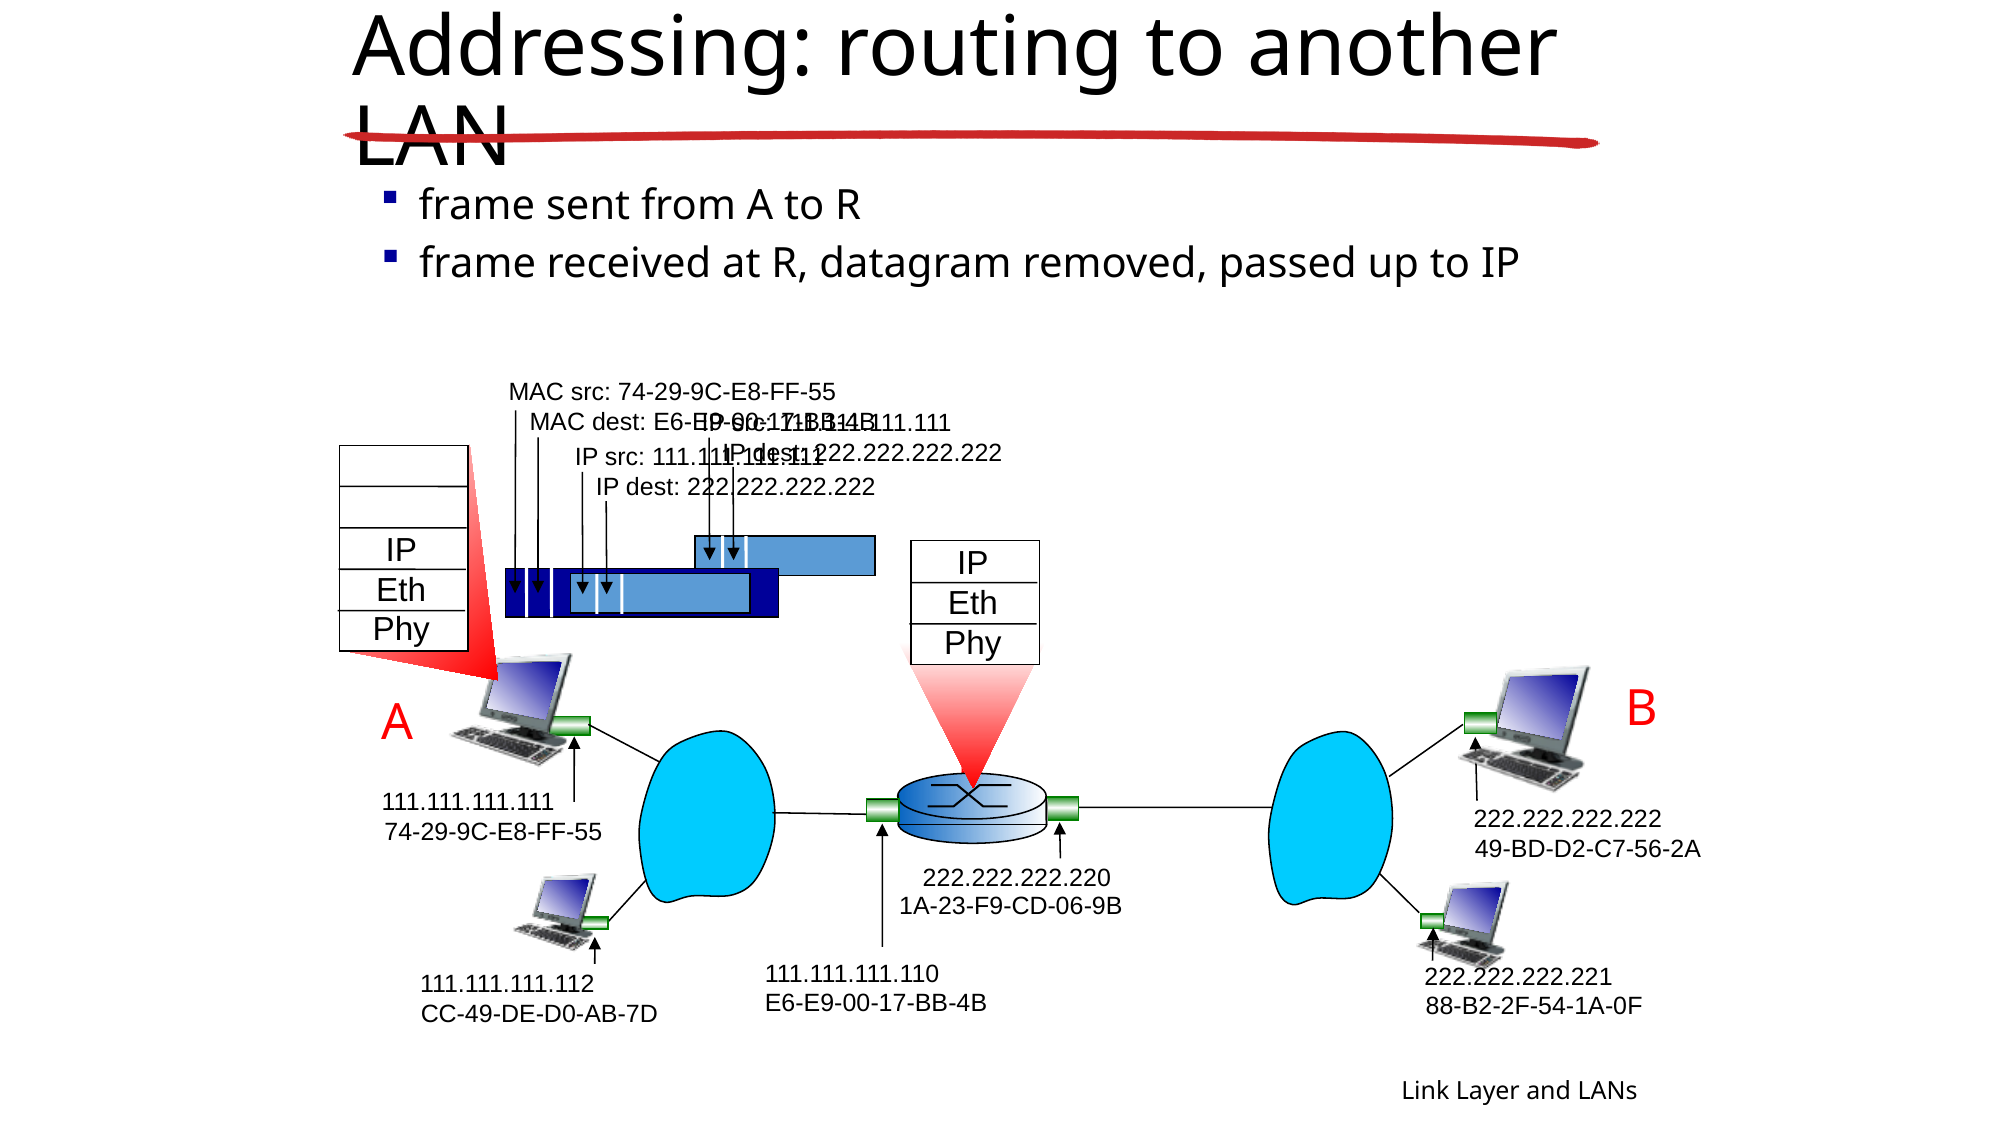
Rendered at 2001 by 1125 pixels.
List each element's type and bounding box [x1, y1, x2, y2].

picture [338, 125, 1614, 154]
text_box [337, 368, 1718, 1036]
title [337, 0, 1650, 188]
text_box [365, 177, 1642, 315]
footer [1295, 1069, 1654, 1110]
